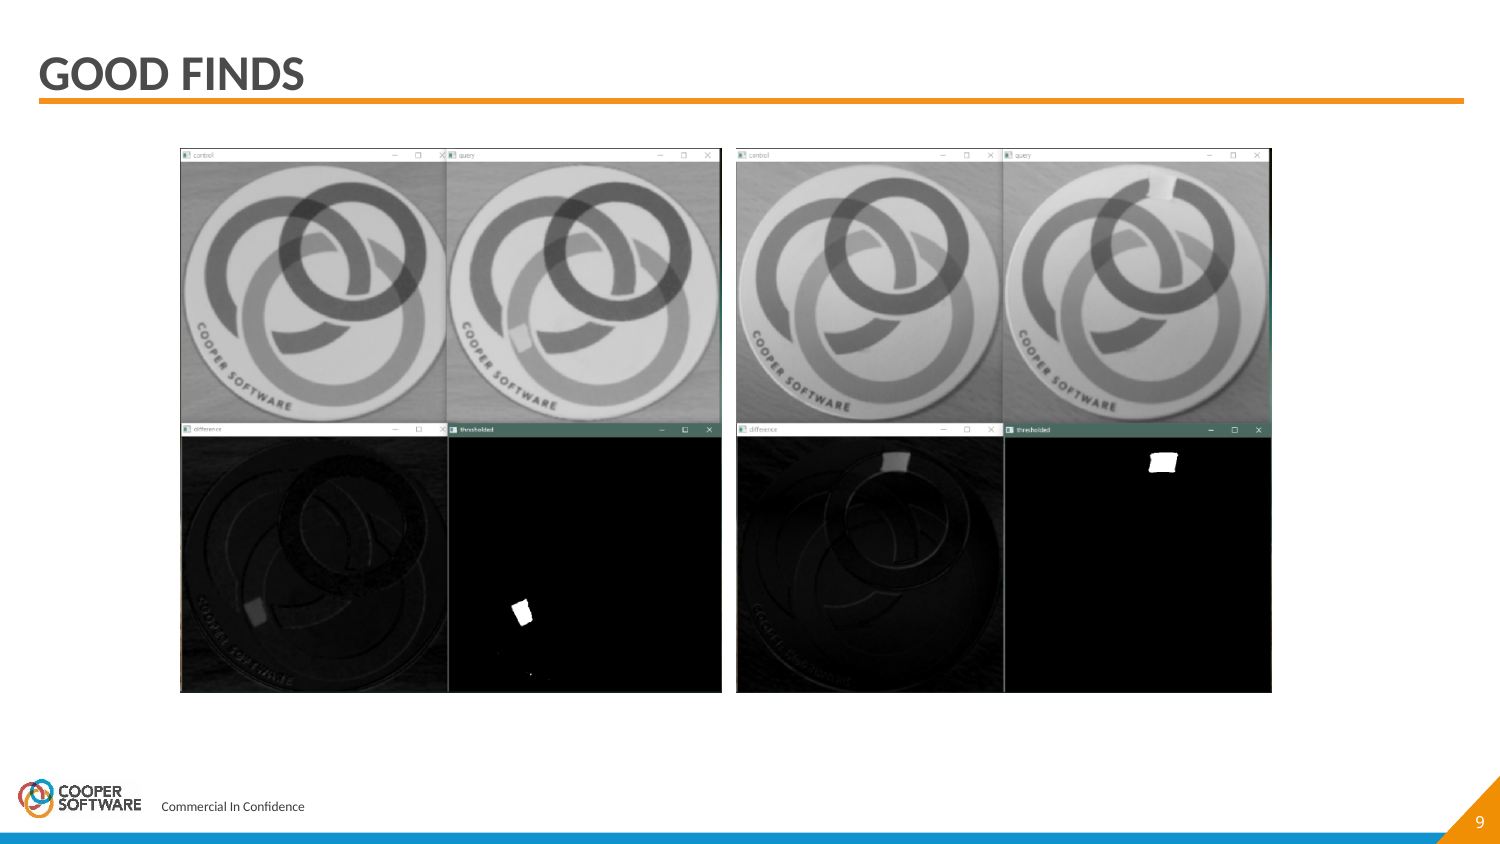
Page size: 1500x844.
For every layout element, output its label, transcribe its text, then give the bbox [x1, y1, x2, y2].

picture [179, 148, 723, 694]
slide_number 9 [1454, 807, 1500, 840]
picture [735, 147, 1272, 694]
picture [18, 779, 141, 818]
title Good finds [38, 36, 1465, 90]
